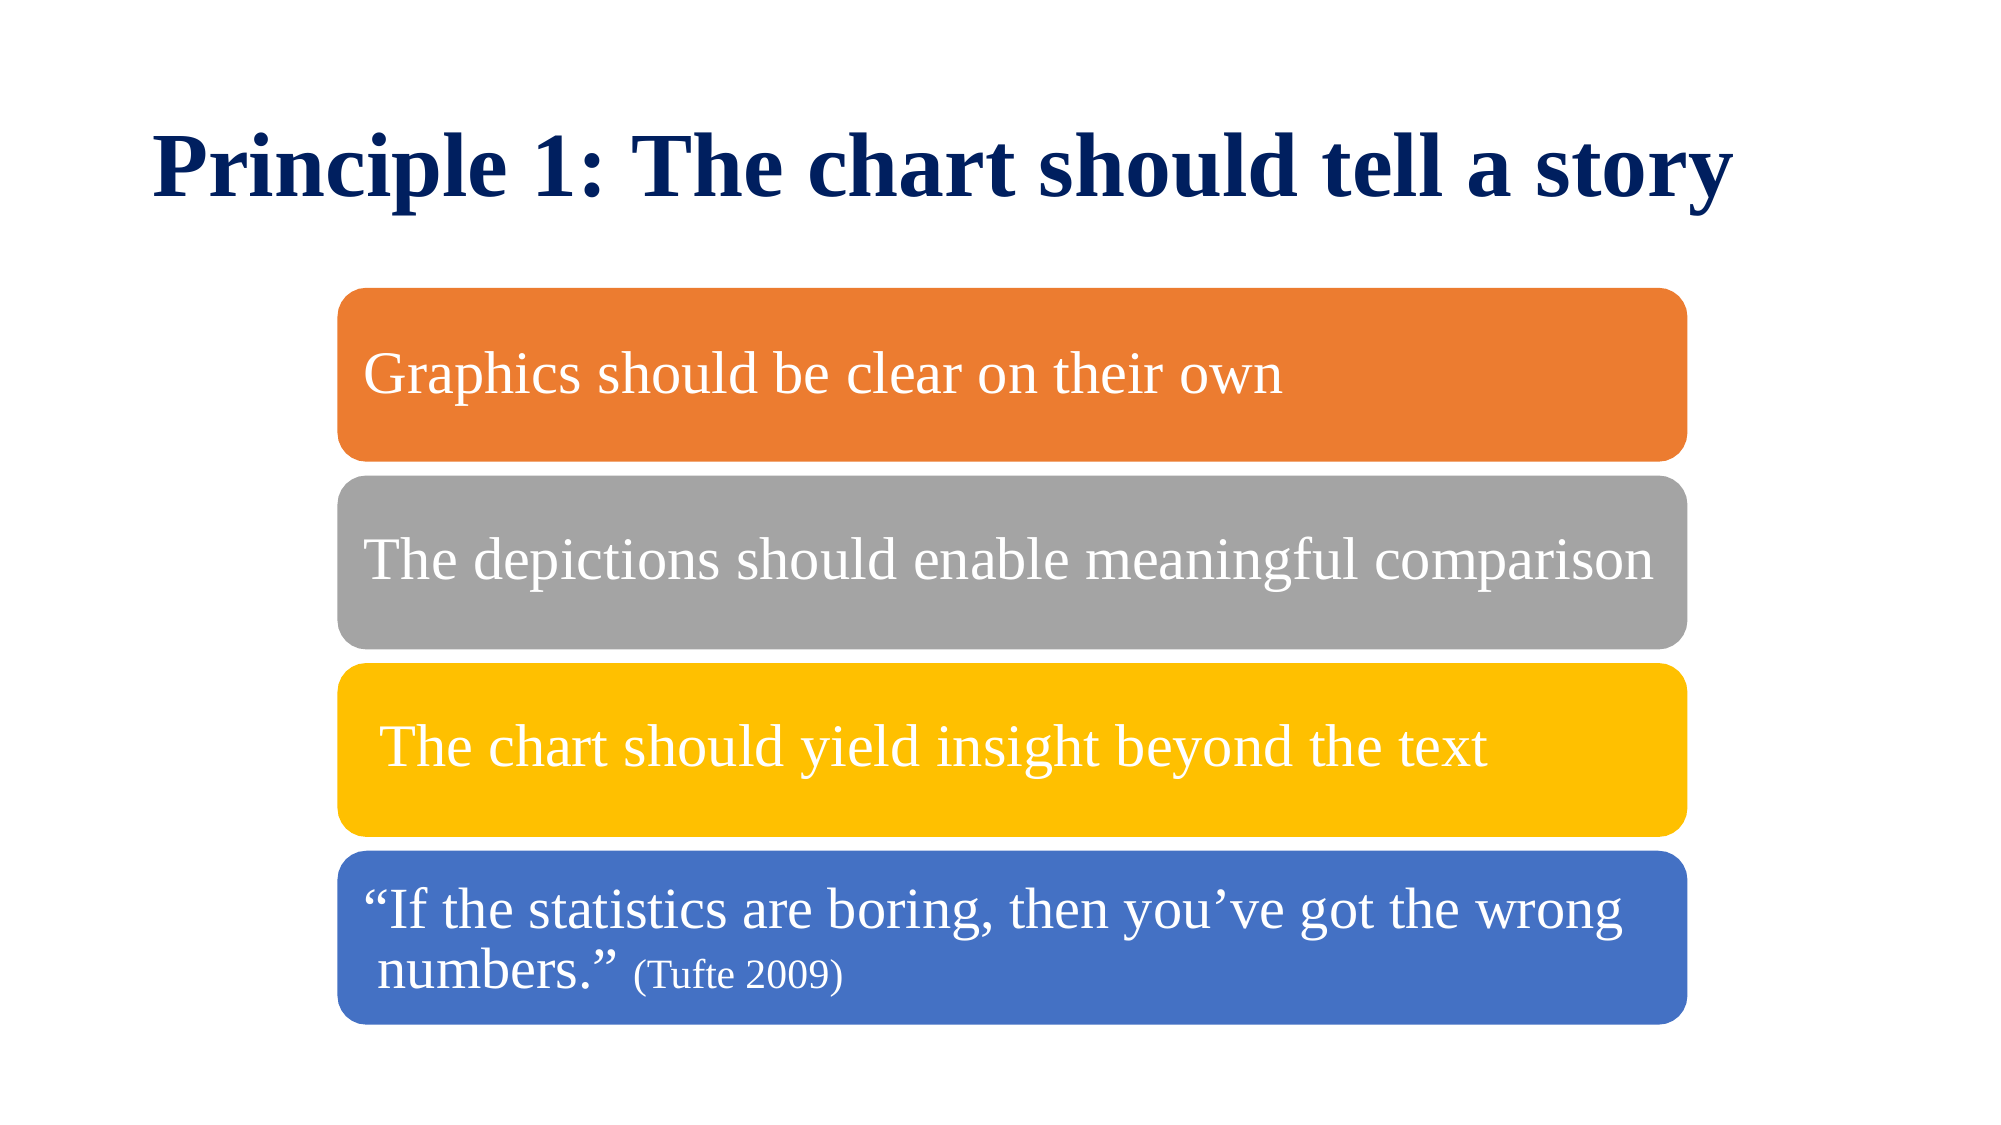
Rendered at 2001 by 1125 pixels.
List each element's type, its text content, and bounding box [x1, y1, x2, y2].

text_box [1660, 663, 1688, 837]
text_box [337, 663, 361, 837]
text_box [337, 287, 1688, 462]
text_box [1660, 475, 1688, 650]
text_box Graphics should be clear on their own The depictions should enable meaningful comparison The chart should yield insight beyond the text “If the statistics are boring, then you’ve got the wrong numbers.” (Tufte 2009) [361, 330, 1660, 1001]
title Principle 1: The chart should tell a story [150, 102, 1737, 293]
text_box [337, 476, 361, 649]
text_box [337, 850, 1688, 1025]
